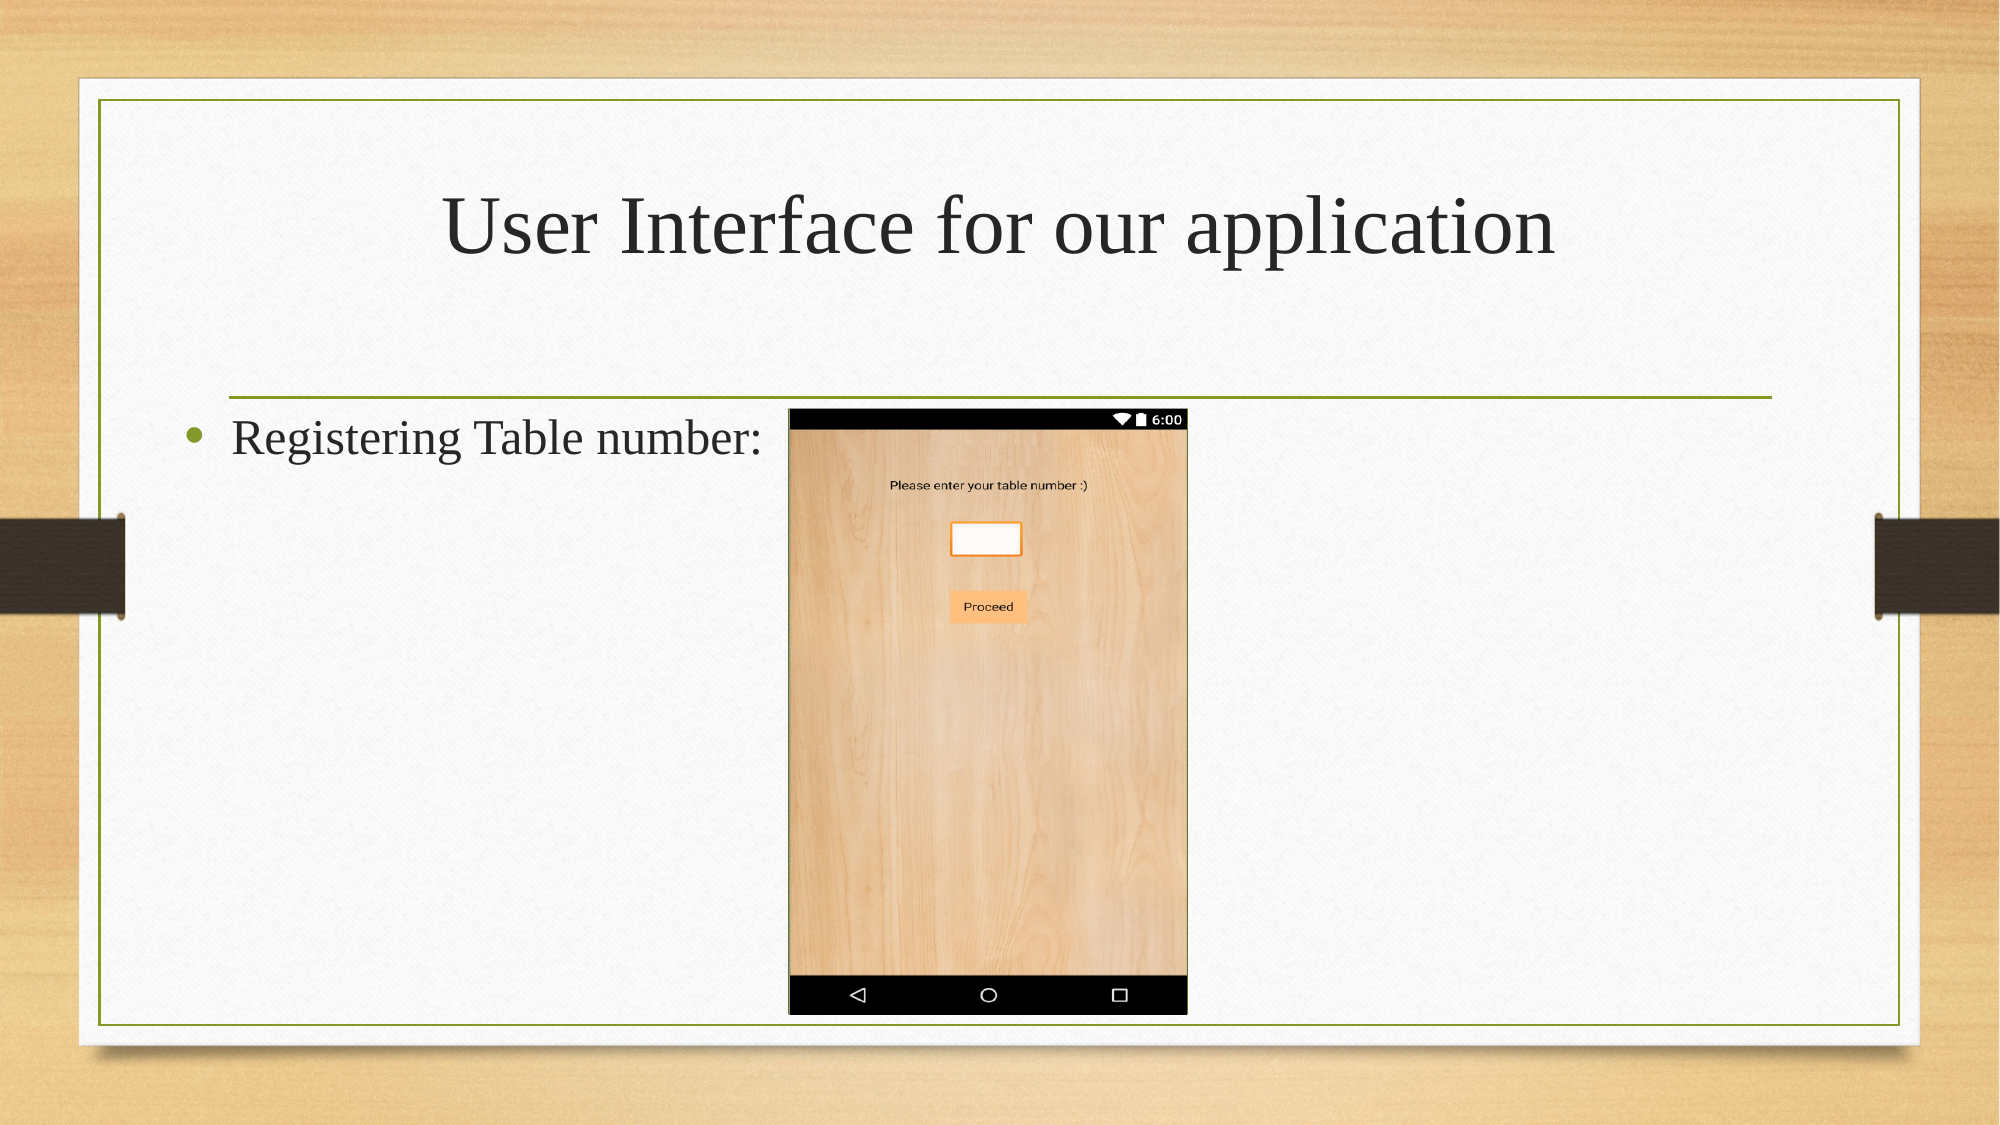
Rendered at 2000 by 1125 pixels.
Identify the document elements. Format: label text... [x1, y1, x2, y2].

title User Interface for our application [212, 113, 1787, 328]
list Registering Table number: [169, 397, 1744, 942]
picture [0, 0, 2000, 1125]
